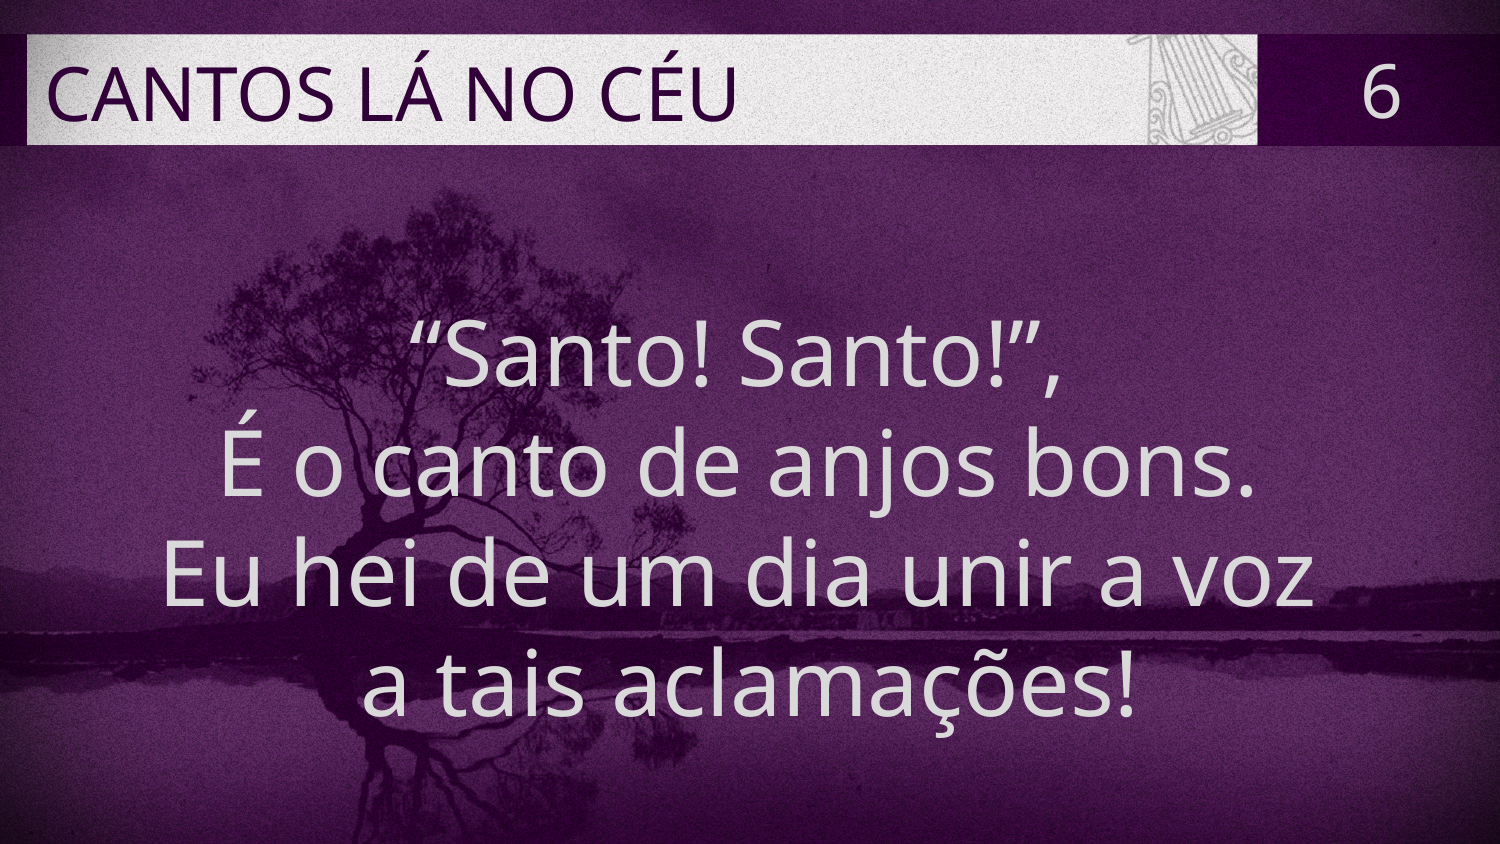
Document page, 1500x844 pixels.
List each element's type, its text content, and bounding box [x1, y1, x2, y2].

title CANTOS LÁ NO CÉU [29, 33, 1258, 151]
picture [0, 0, 1500, 185]
list 6 [1281, 36, 1483, 143]
list “Santo! Santo!”, É o canto de anjos bons. Eu hei de um dia unir a voz a tais aclamações! [0, 185, 1500, 844]
